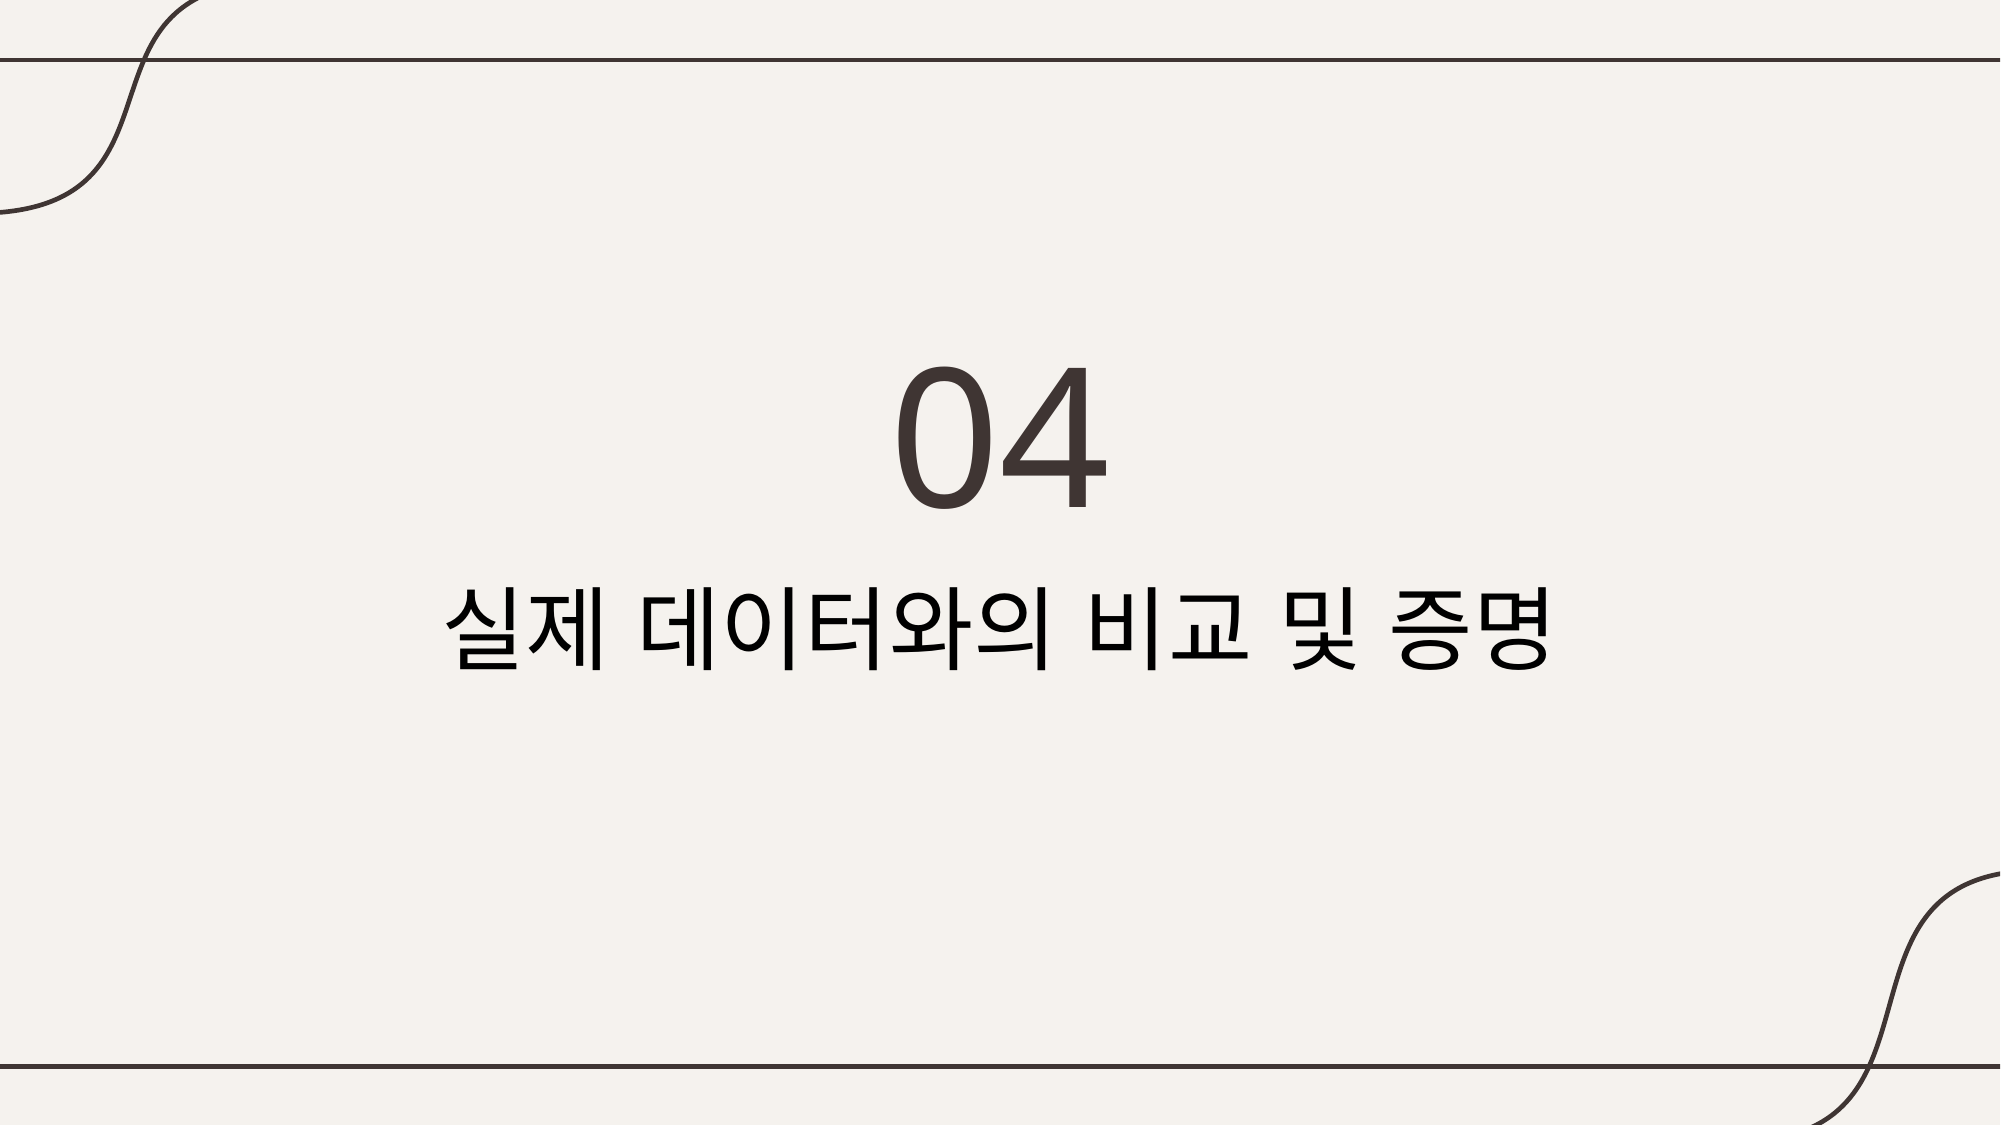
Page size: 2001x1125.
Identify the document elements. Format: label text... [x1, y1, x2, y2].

title 04 [819, 323, 1181, 538]
title 실제 데이터와의 비교 및 증명 [41, 556, 1959, 699]
